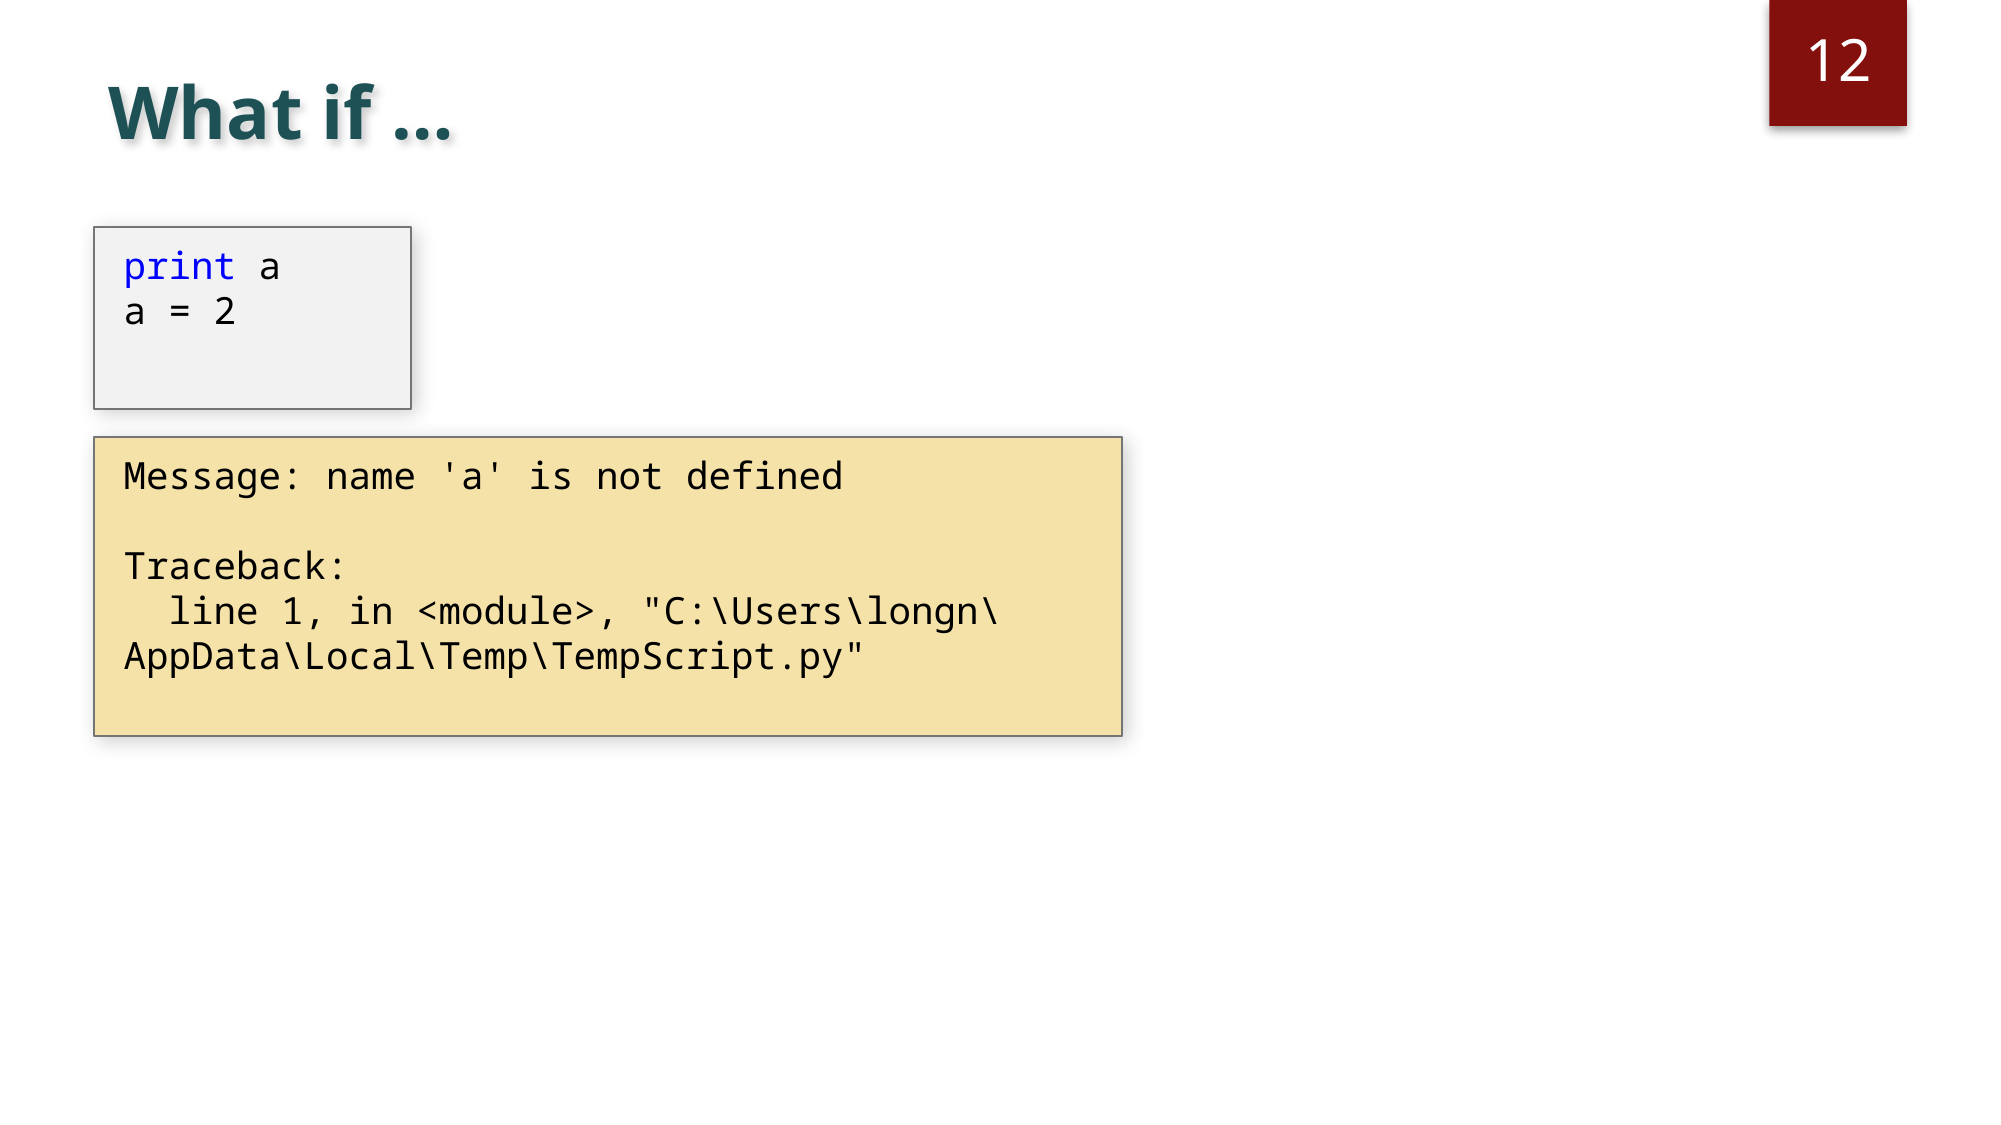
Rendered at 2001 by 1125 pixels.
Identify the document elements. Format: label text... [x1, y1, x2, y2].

title What if … [93, 59, 1731, 156]
list print a a = 2 [93, 226, 412, 410]
text_box Message: name 'a' is not defined Traceback: line 1, in <module>, "C:\Users\longn\AppData\Local\Temp\TempScript.py" [93, 437, 1122, 736]
slide_number 12 [1769, 0, 1907, 126]
